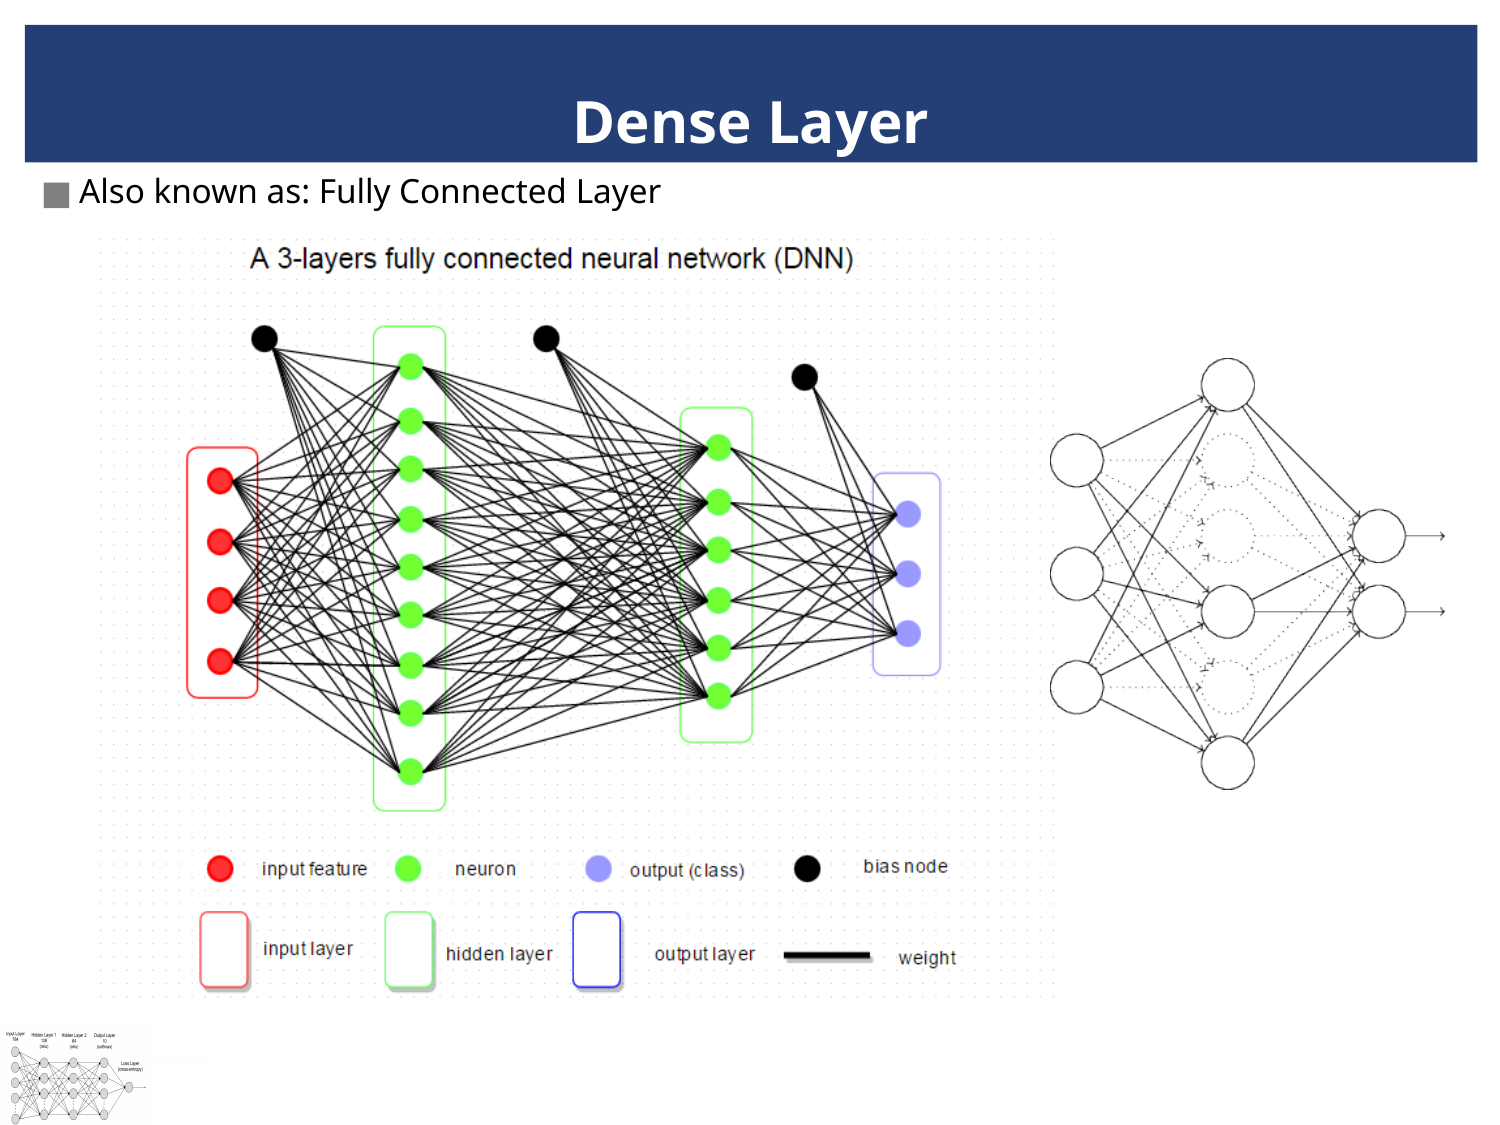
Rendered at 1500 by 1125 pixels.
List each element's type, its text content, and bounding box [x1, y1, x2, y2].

text_box Also known as: Fully Connected Layer [25, 162, 1478, 1075]
picture [0, 992, 213, 1125]
title Dense Layer [24, 24, 1478, 163]
picture [99, 230, 1463, 1007]
